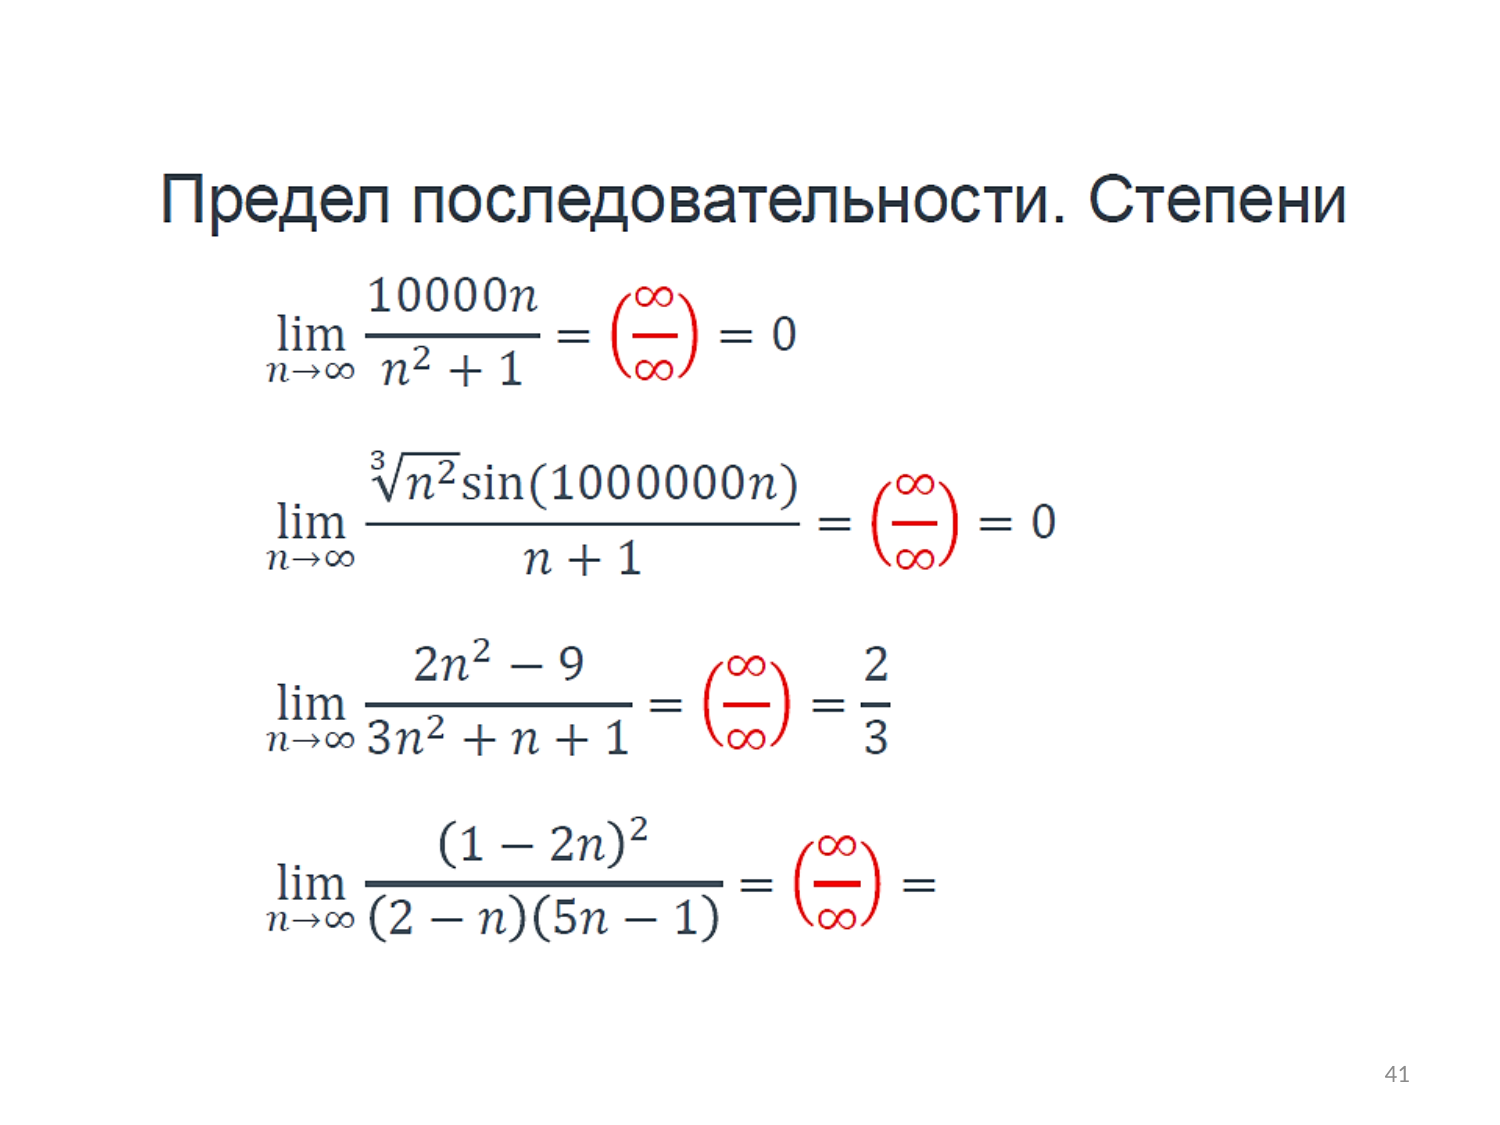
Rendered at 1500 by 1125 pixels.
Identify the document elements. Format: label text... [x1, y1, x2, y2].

picture [134, 135, 1366, 990]
slide_number 41 [1074, 1042, 1425, 1103]
